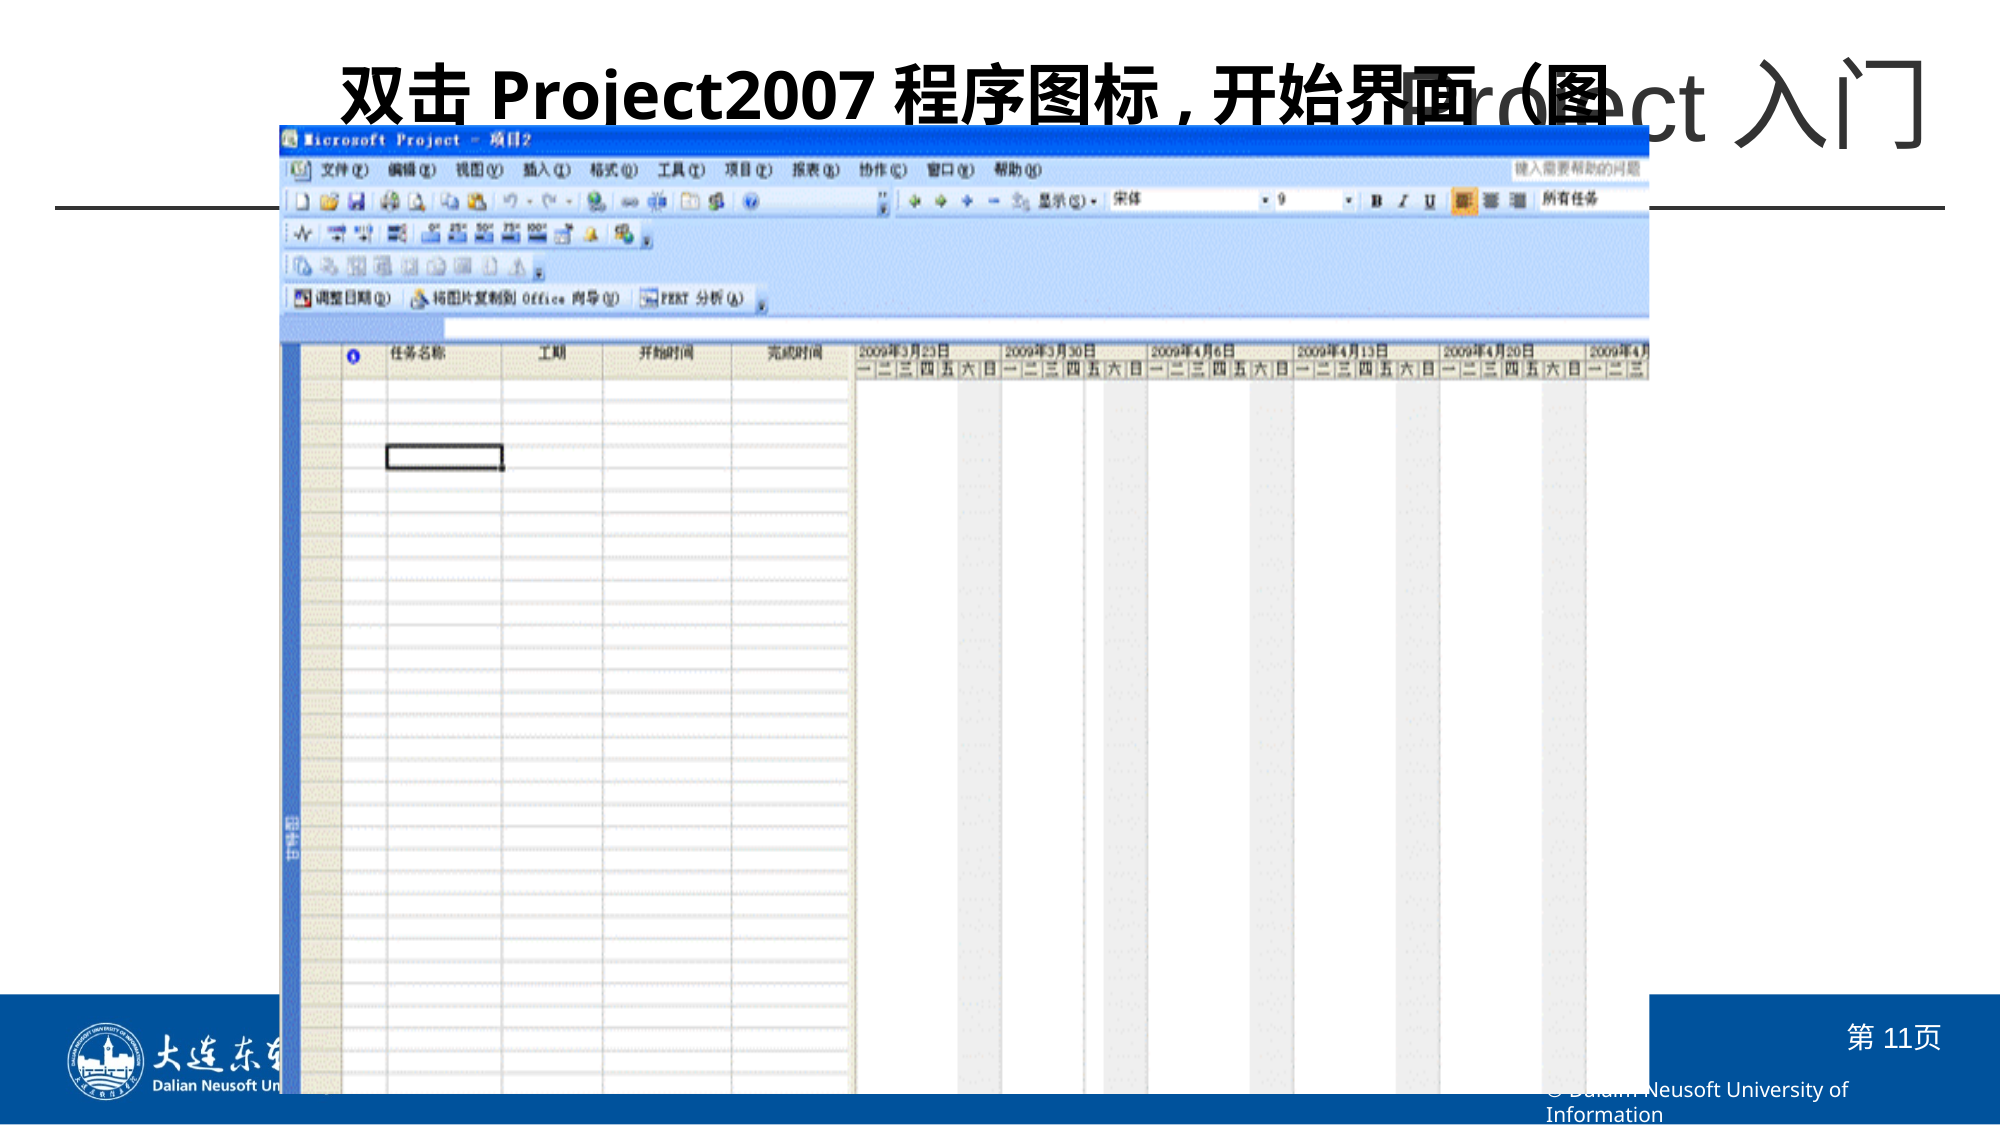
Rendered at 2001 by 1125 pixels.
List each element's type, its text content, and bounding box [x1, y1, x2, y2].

title 双击Project2007程序图标,开始界面（图1.1) [324, 45, 1675, 102]
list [279, 125, 1650, 1095]
picture [55, 1016, 445, 1103]
